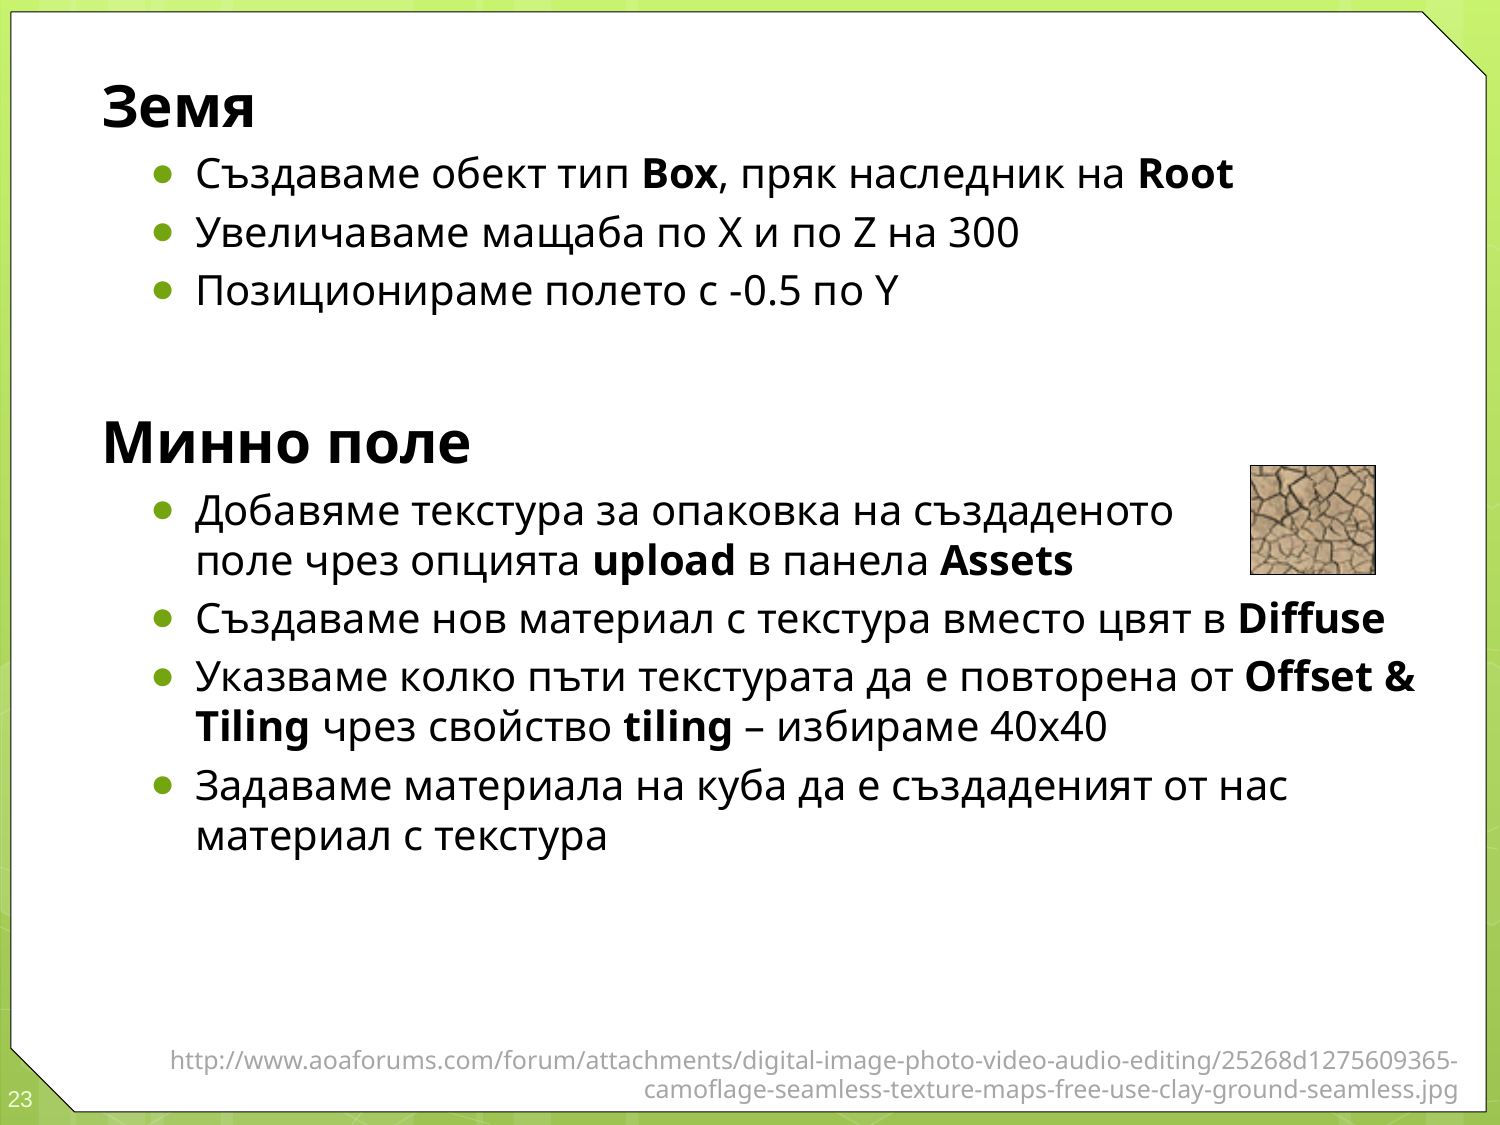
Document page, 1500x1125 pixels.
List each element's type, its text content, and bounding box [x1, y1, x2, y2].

picture [1249, 465, 1376, 576]
list Земя Създаваме обект тип Box, пряк наследник на Root Увеличаваме мащаба по X и по Z на 300 Позиционираме полето с -0.5 по Y Минно поле Добавяме текстура за опаковка на създаденото поле чрез опцията upload в панела Assets Създаваме нов материал с текстура вместо цвят в Diffuse Указваме колко пъти текстурата да е повторена от Offset & Tiling чрез свойство tiling – избираме 40x40 Задаваме материала на куба да е създаденият от нас материал с текстура [75, 61, 1488, 1113]
text_box http://www.aoaforums.com/forum/attachments/digital-image-photo-video-audio-editing/25268d1275609365-camoflage-seamless-texture-maps-free-use-clay-ground-seamless.jpg [37, 1036, 1475, 1112]
